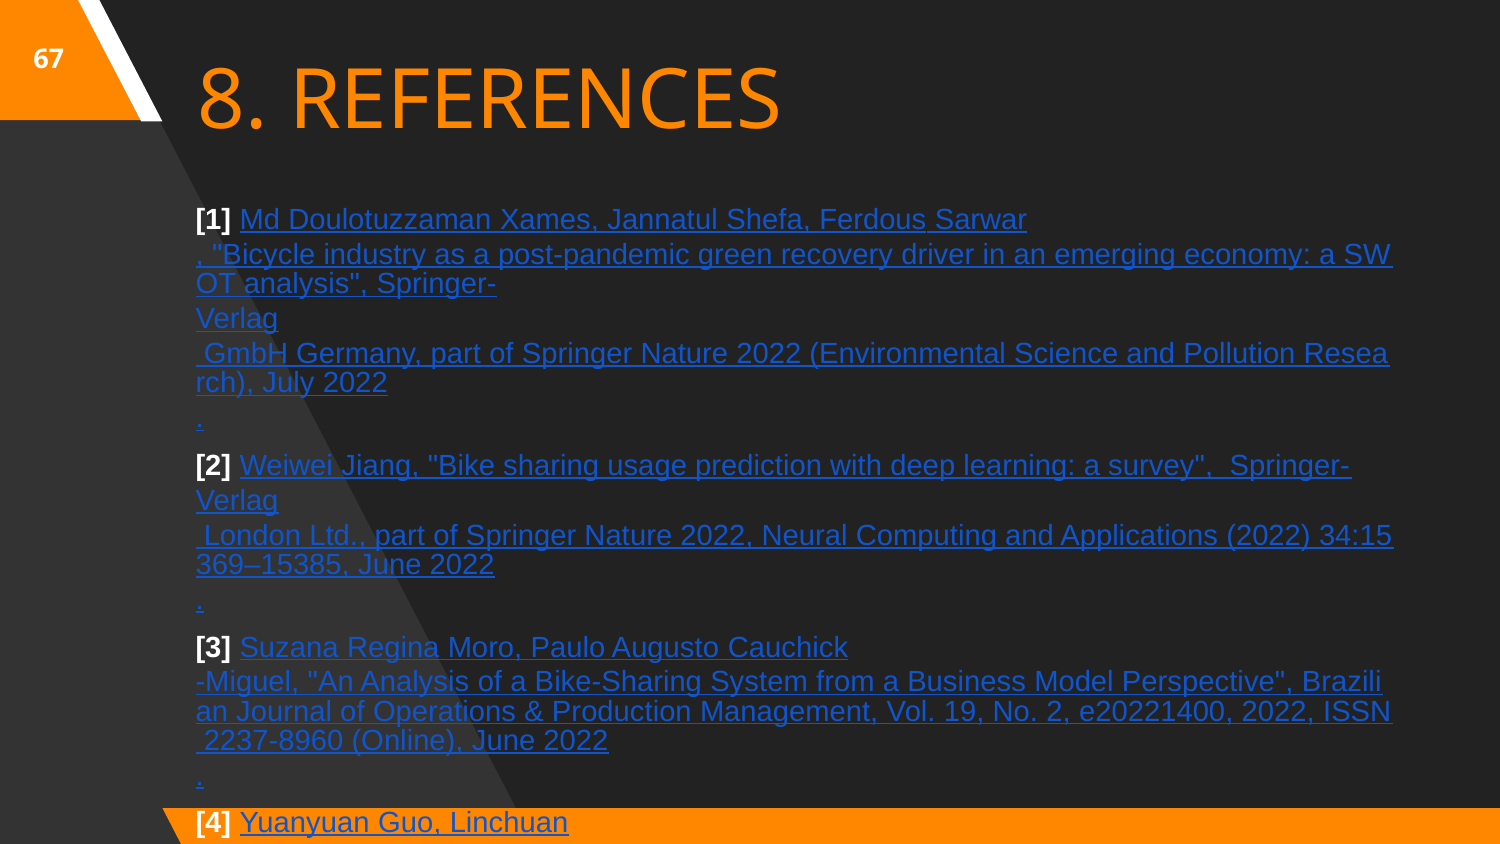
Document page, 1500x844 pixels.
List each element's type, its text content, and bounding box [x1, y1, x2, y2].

slide_number 67 [0, 0, 98, 121]
title 8. REFERENCES [183, 32, 1278, 159]
text_box [1] Md Doulotuzzaman Xames, Jannatul Shefa, Ferdous Sarwar, "Bicycle industry as a post‑pandemic green recovery driver in an emerging economy: a SWOT analysis", Springer-Verlag GmbH Germany, part of Springer Nature 2022 (Environmental Science and Pollution Research), July 2022. [2] Weiwei Jiang, "Bike sharing usage prediction with deep learning: a survey", Springer-Verlag London Ltd., part of Springer Nature 2022, Neural Computing and Applications (2022) 34:15369–15385, June 2022. [3] Suzana Regina Moro, Paulo Augusto Cauchick-Miguel, "An Analysis of a Bike-Sharing System from a Business Model Perspective", Brazilian Journal of Operations & Production Management, Vol. 19, No. 2, e20221400, 2022, ISSN 2237-8960 (Online), June 2022. [4] Yuanyuan Guo, Linchuan Yang, Yang Chen, "Bike Share Usage and the Built Environment: A Review", Frontiers in Public Health (www.frontiersin.org), Volume 10, Article 848169, February 2022. [180, 185, 1412, 788]
